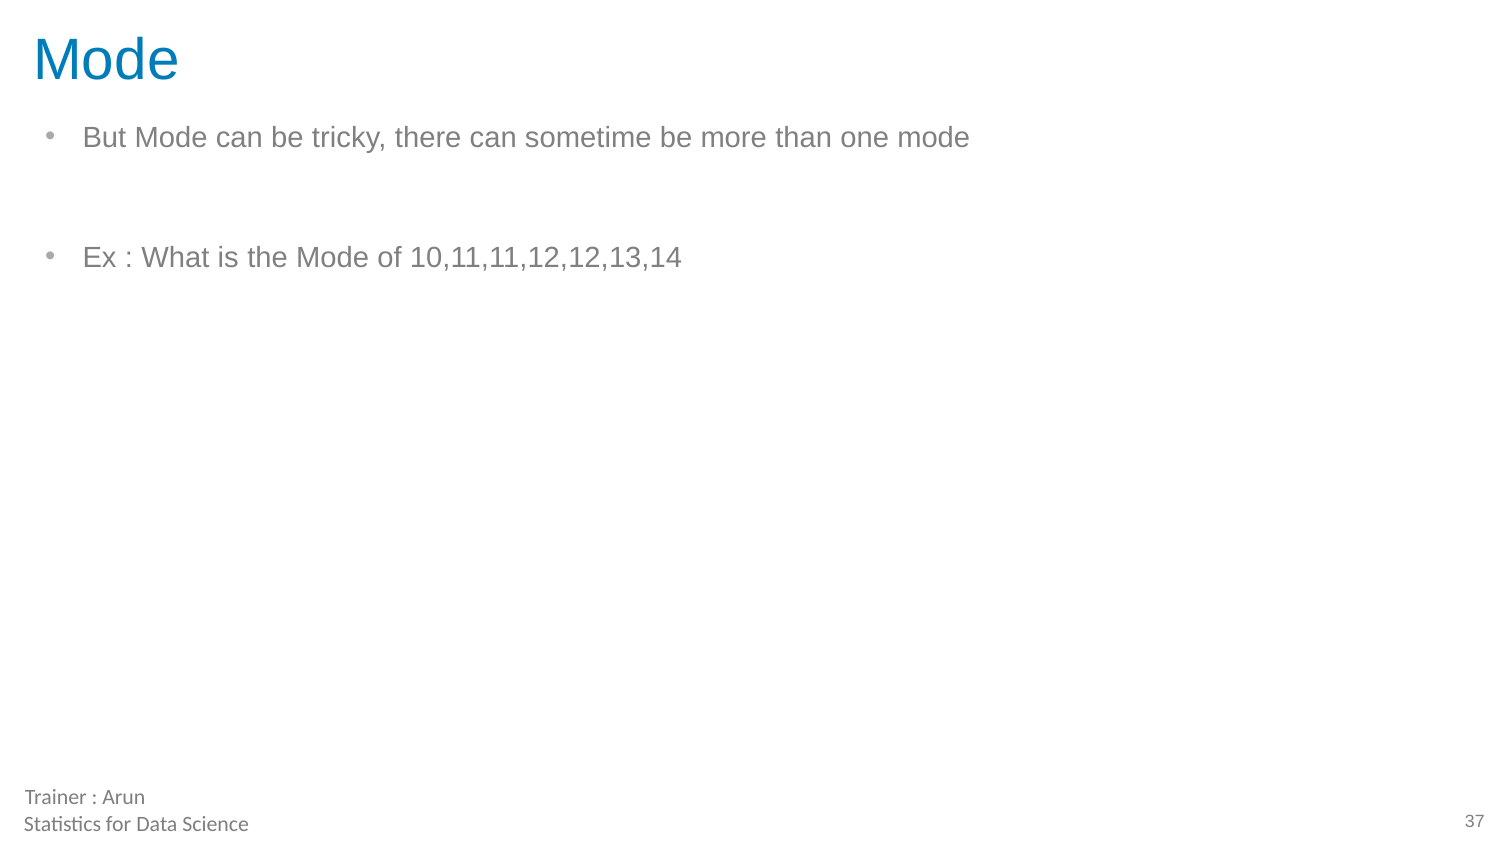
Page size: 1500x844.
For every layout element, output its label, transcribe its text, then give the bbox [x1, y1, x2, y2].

title Mode [33, 21, 1339, 127]
list But Mode can be tricky, there can sometime be more than one mode Ex : What is the Mode of 10,11,11,12,12,13,14 [45, 117, 1350, 750]
